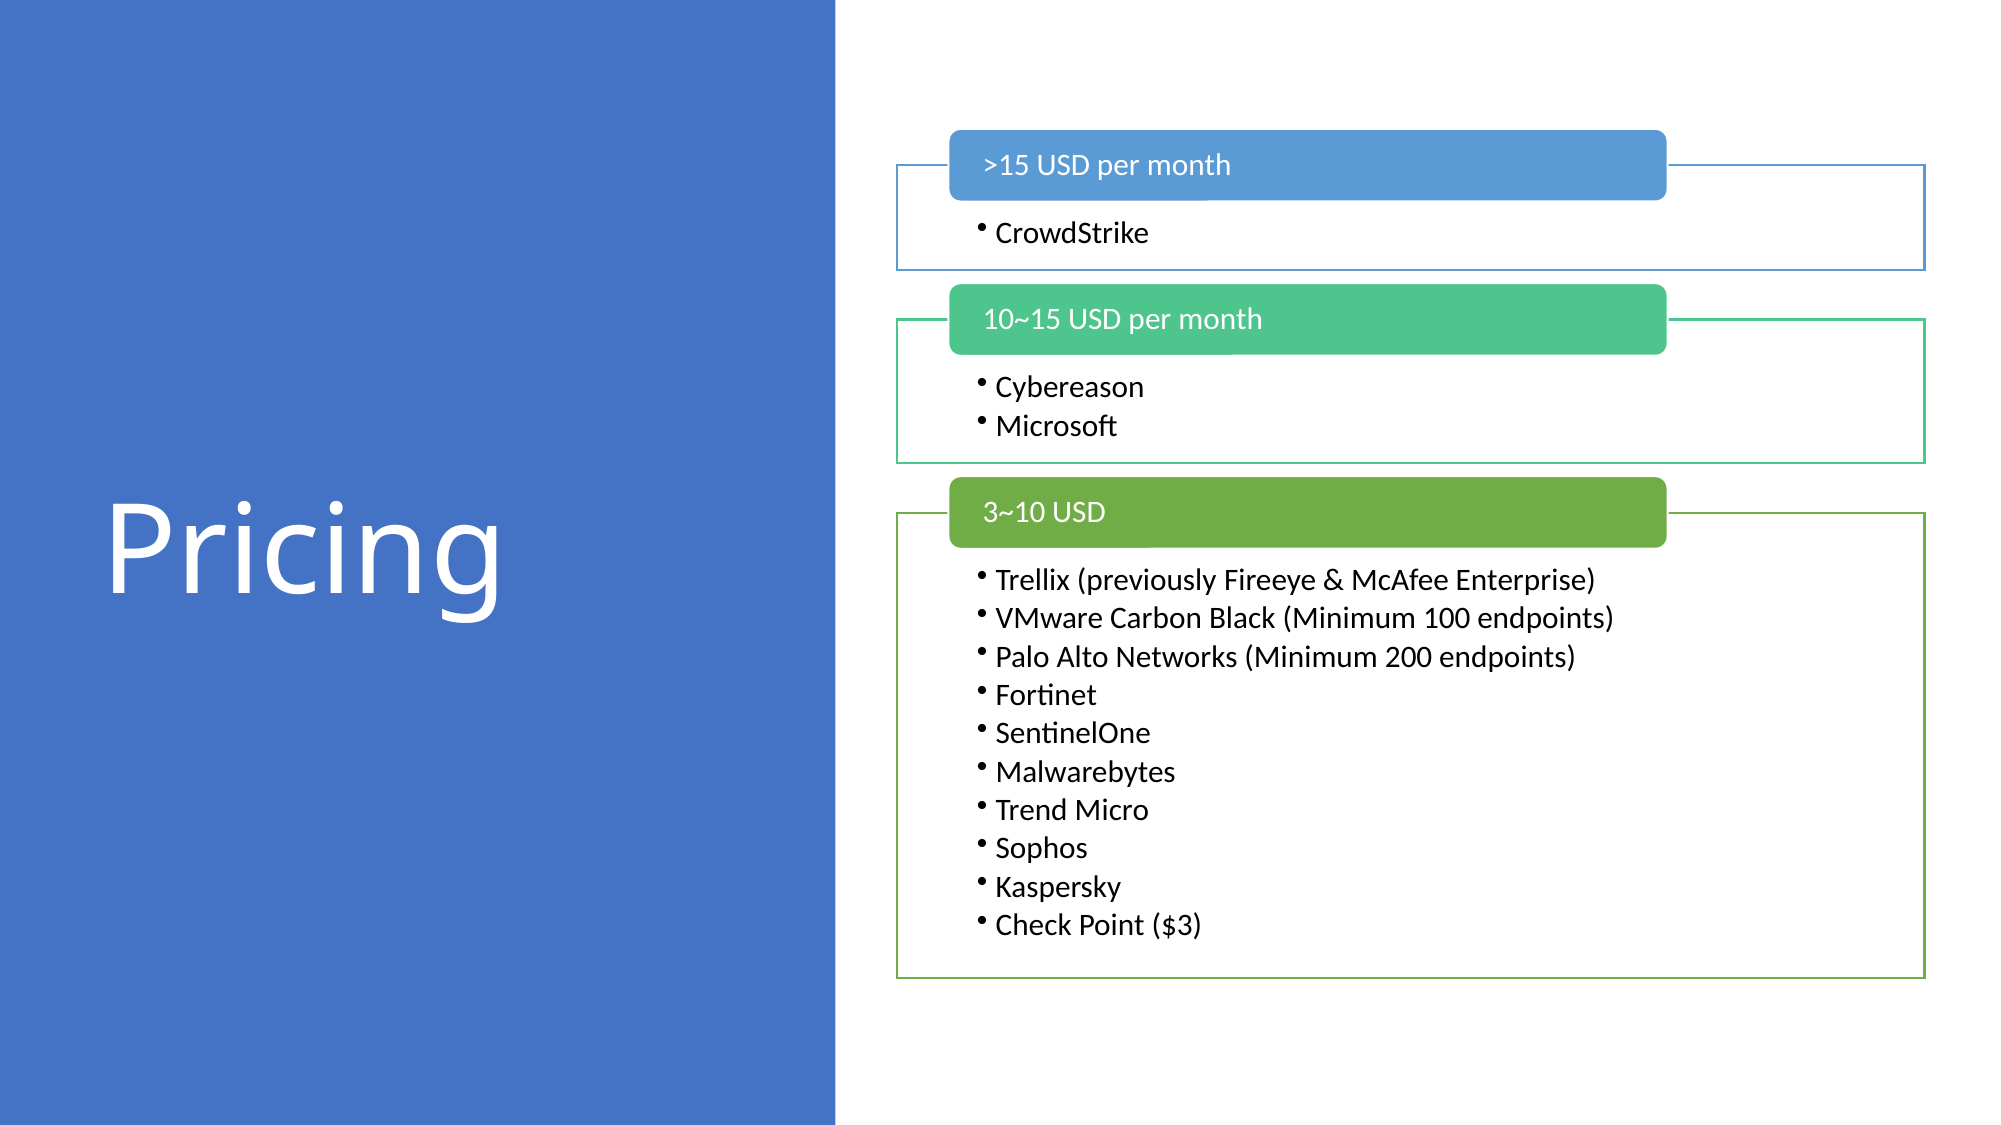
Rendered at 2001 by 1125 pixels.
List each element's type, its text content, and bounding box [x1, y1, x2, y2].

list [897, 101, 1925, 1005]
text_box [0, 0, 836, 1125]
title Pricing [86, 101, 711, 1005]
